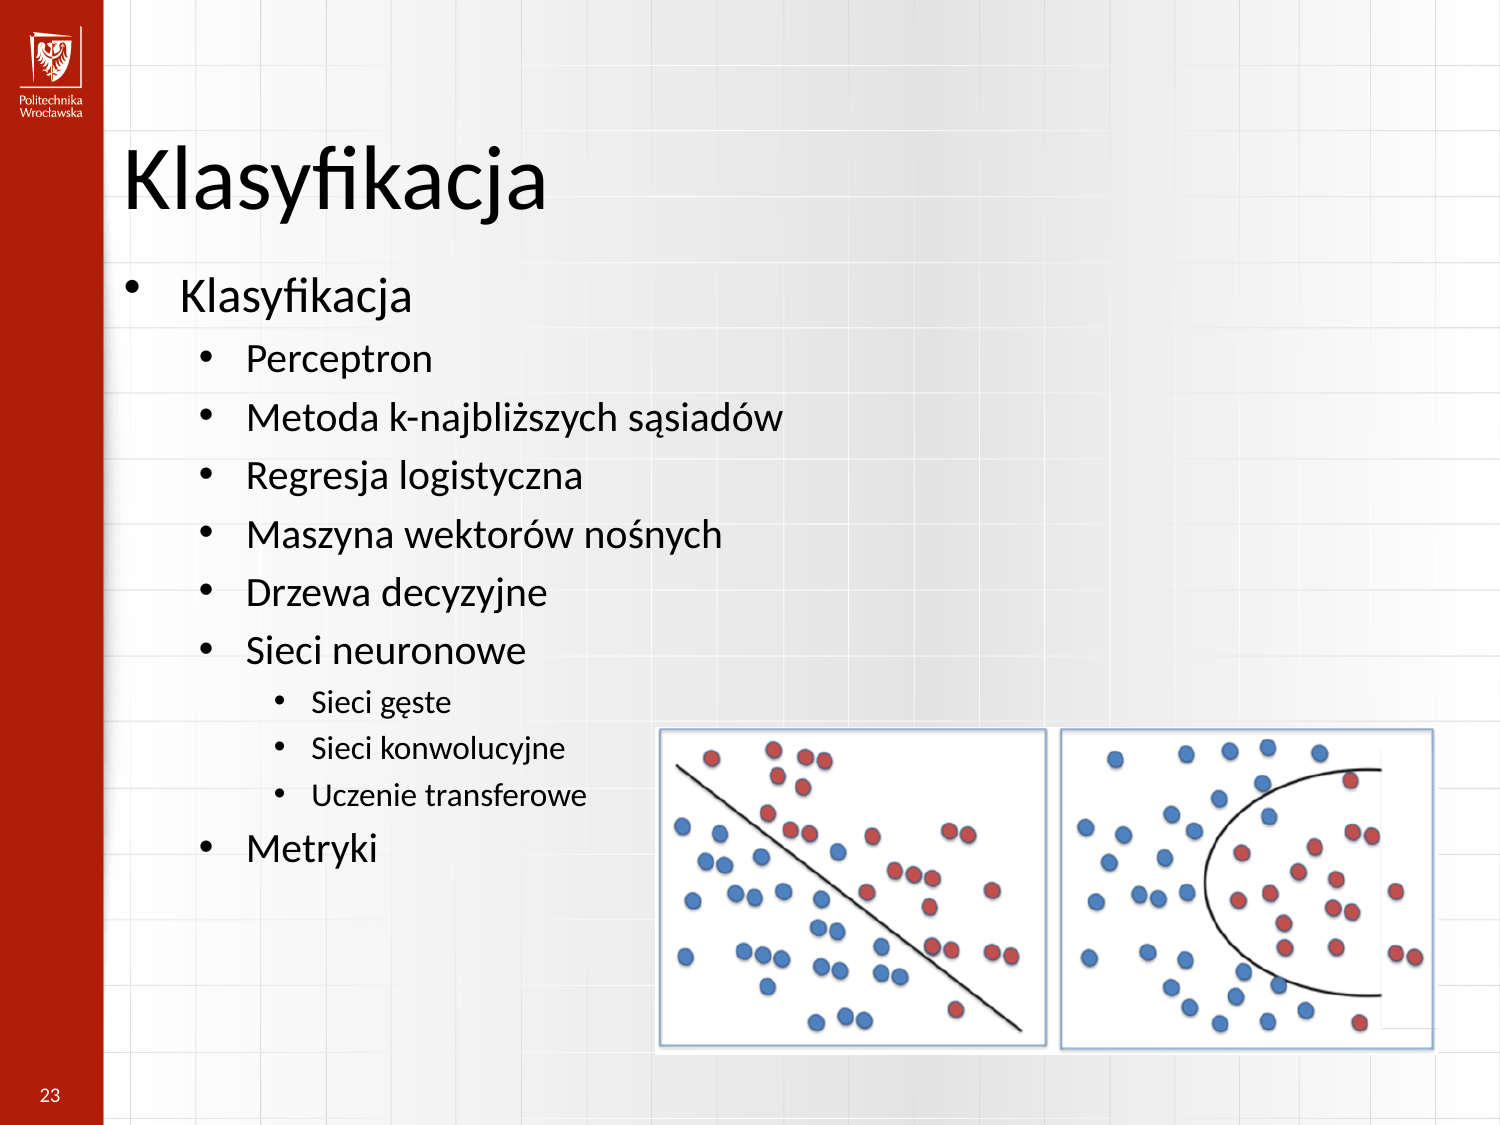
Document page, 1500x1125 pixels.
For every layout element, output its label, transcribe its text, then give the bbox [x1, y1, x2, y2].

picture [0, 0, 1500, 1125]
list Klasyfikacja [123, 101, 1483, 244]
list Klasyfikacja Perceptron Metoda k-najbliższych sąsiadów Regresja logistyczna Maszyna wektorów nośnych Drzewa decyzyjne Sieci neuronowe Sieci gęste Sieci konwolucyjne Uczenie transferowe Metryki [123, 255, 1480, 1118]
